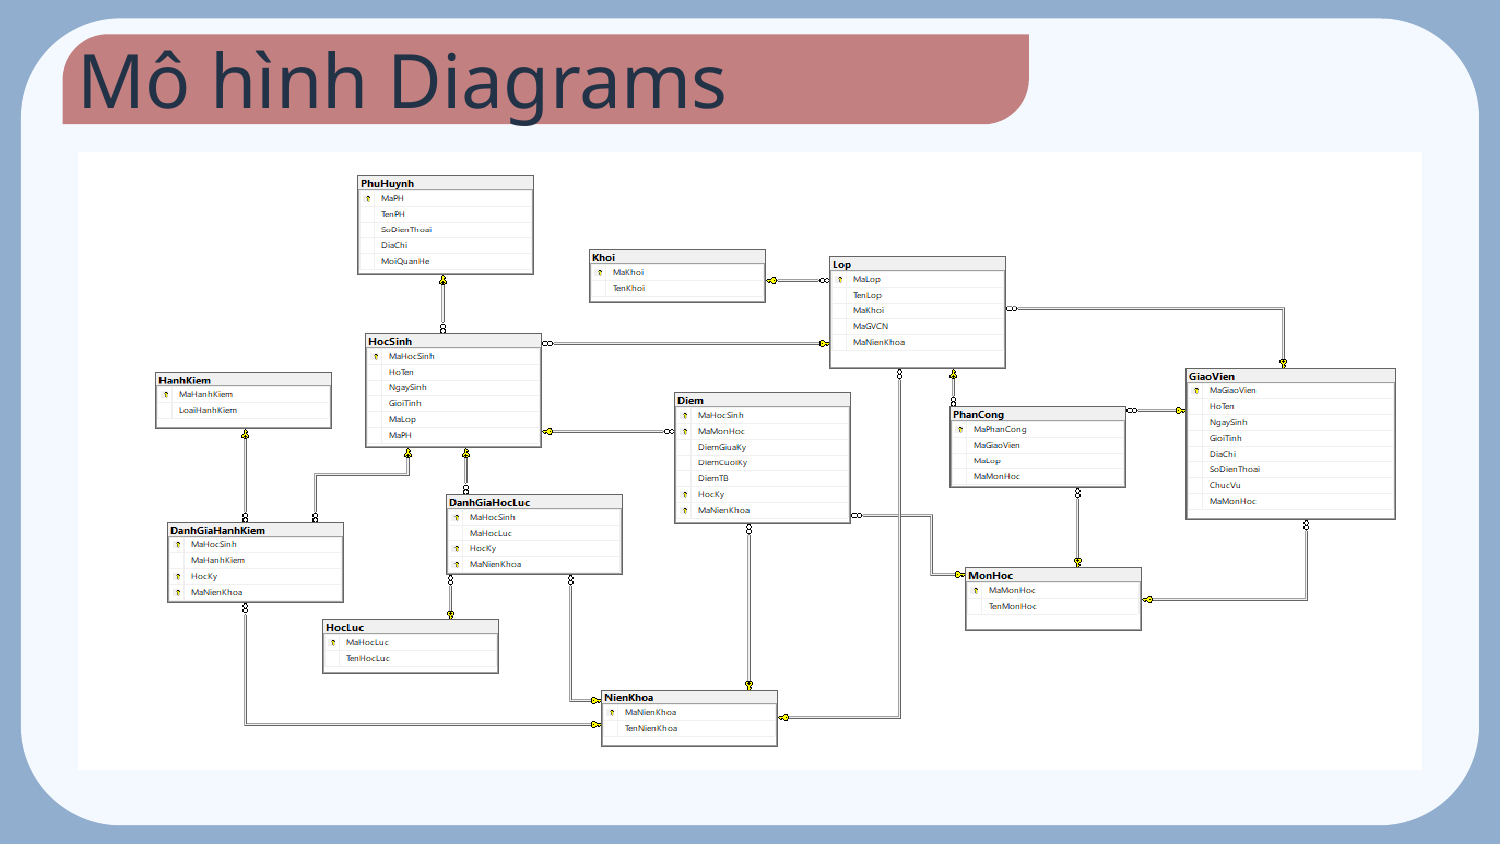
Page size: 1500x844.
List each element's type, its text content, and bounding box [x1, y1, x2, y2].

picture [78, 152, 1422, 770]
text_box [62, 112, 1015, 125]
title Mô hình Diagrams [62, 18, 1327, 112]
